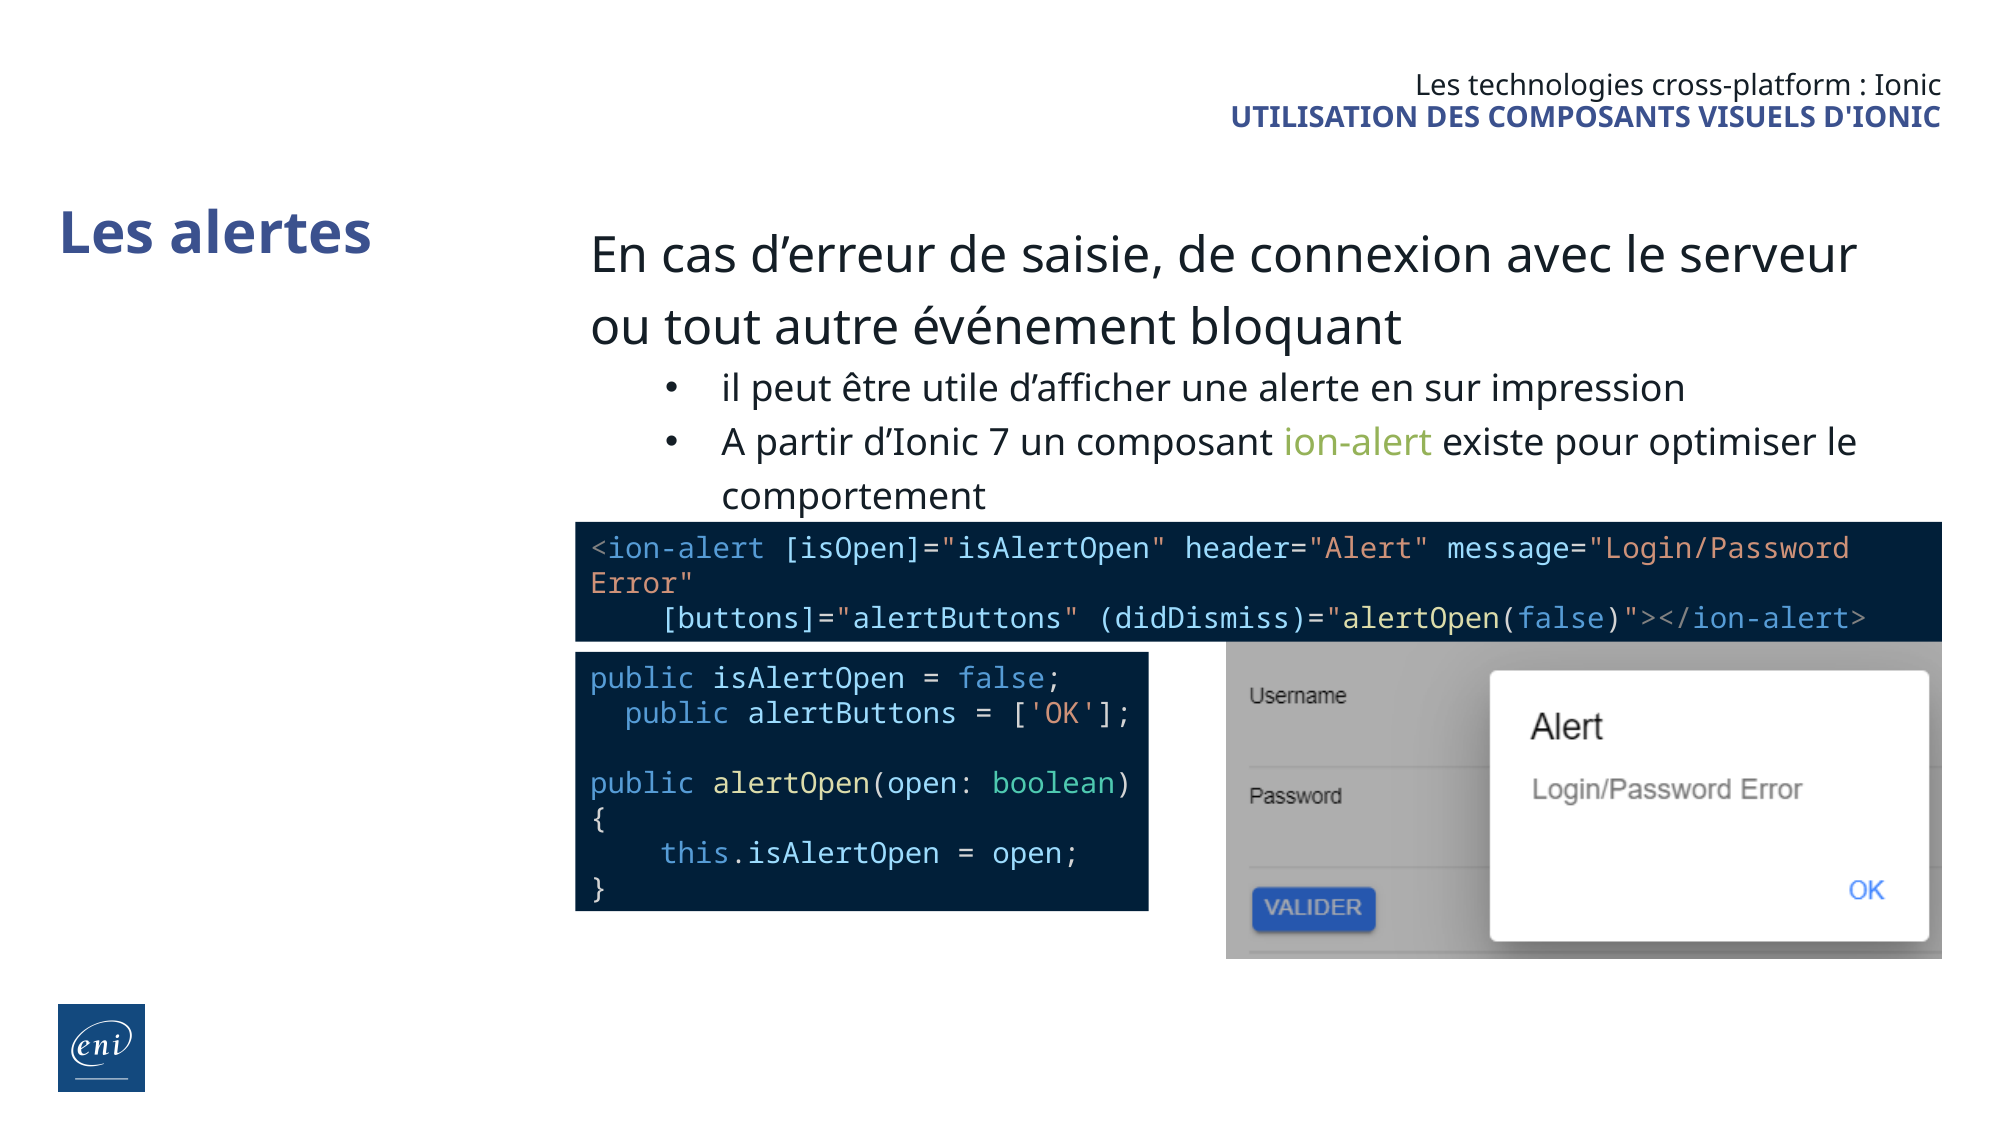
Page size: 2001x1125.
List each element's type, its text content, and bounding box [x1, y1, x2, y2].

text_box <ion-alert [isOpen]="isAlertOpen" header="Alert" message="Login/Password Error" [buttons]="alertButtons" (didDismiss)="alertOpen(false)"></ion-alert> [575, 521, 1942, 642]
text_box Les technologies cross-platform : Ionic Utilisation des composants visuels d'Ionic [627, 70, 1942, 160]
text_box Les alertes [58, 203, 526, 929]
text_box En cas d’erreur de saisie, de connexion avec le serveur ou tout autre événement bloquant il peut être utile d’afficher une alerte en sur impression A partir d’Ionic 7 un composant ion-alert existe pour optimiser le comportement [575, 203, 1942, 521]
picture [1226, 630, 1942, 959]
text_box public isAlertOpen = false; public alertButtons = ['OK']; public alertOpen(open: boolean) { this.isAlertOpen = open; } [575, 651, 1149, 912]
picture [58, 1004, 145, 1092]
